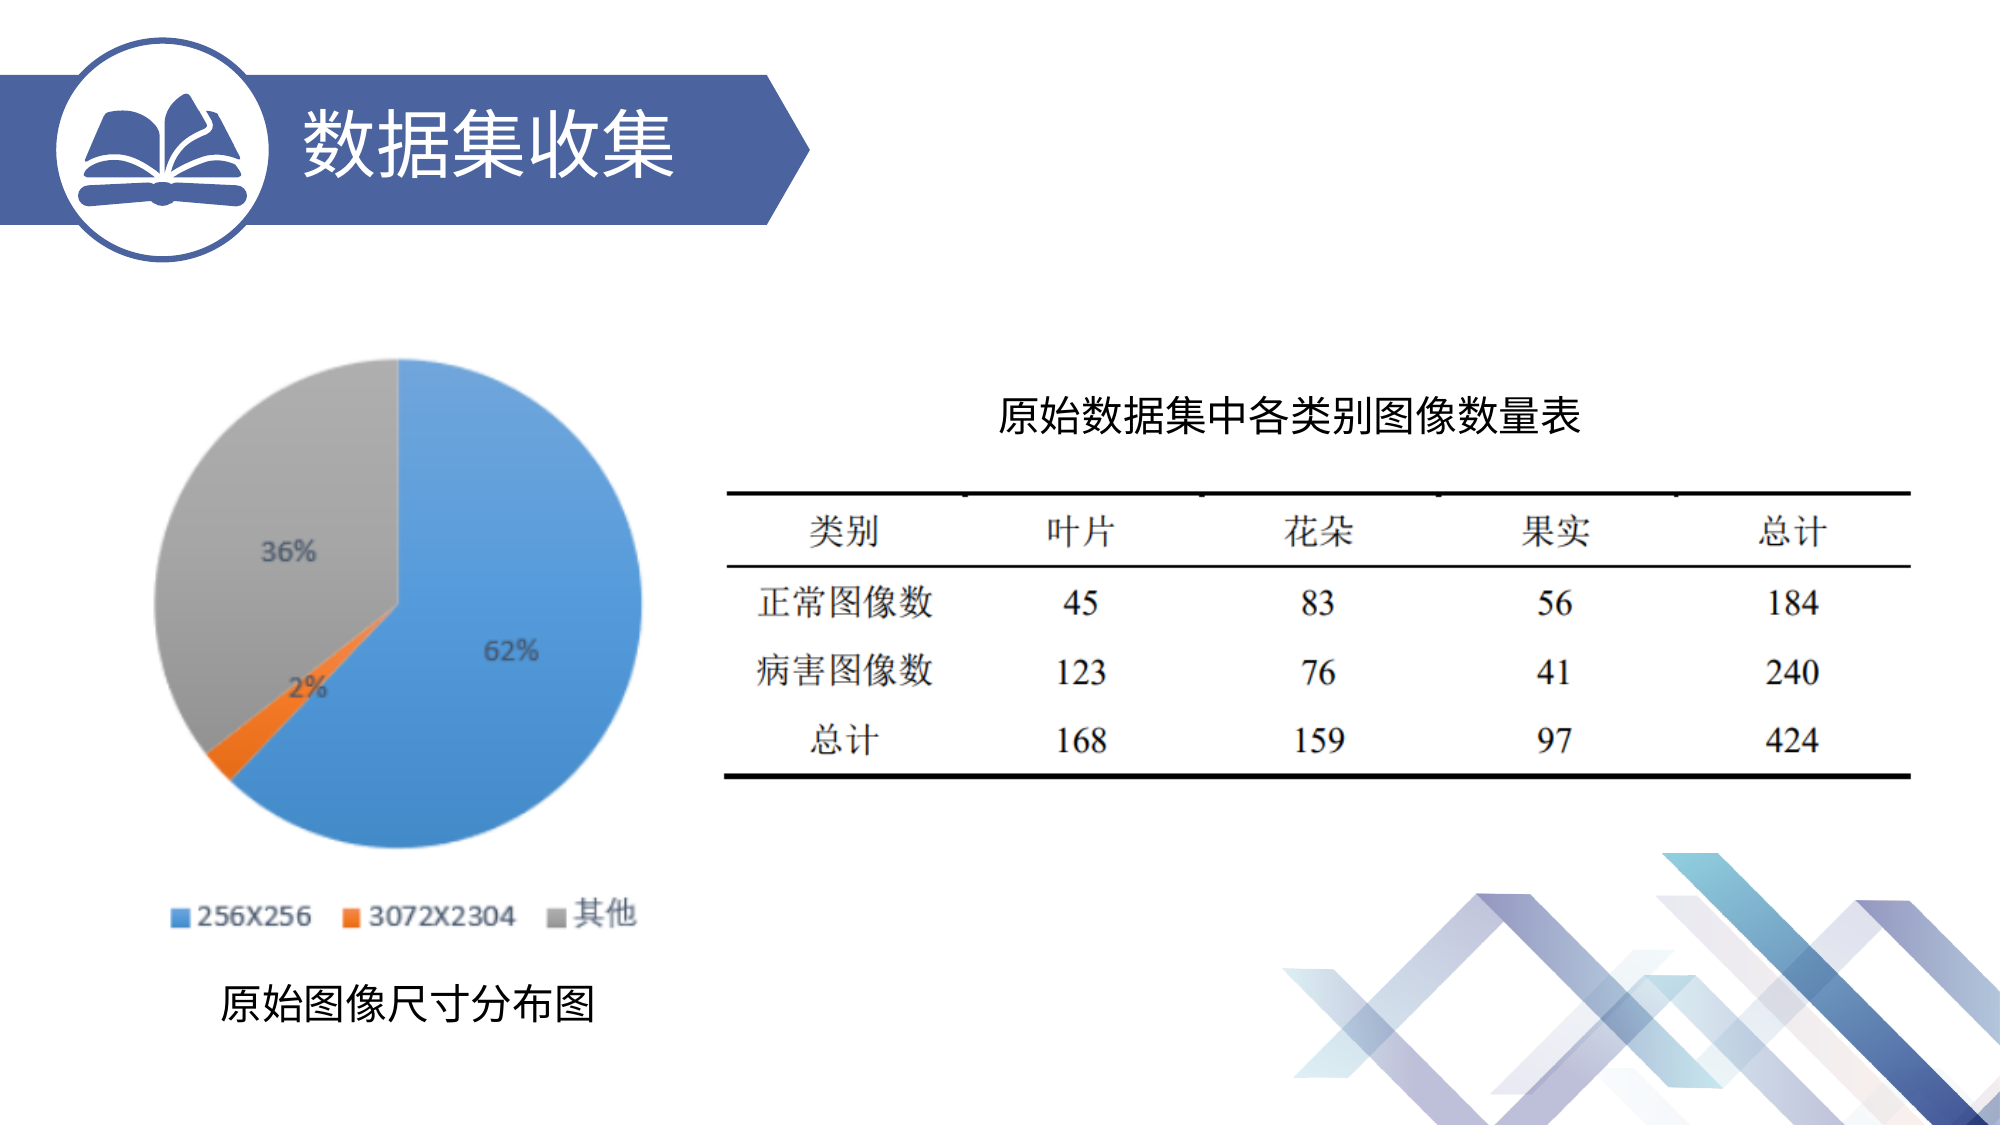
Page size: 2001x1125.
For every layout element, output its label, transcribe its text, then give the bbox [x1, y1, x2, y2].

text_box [77, 93, 247, 207]
text_box 原始数据集中各类别图像数量表 [983, 382, 1658, 448]
text_box [0, 73, 82, 226]
picture [703, 466, 1938, 803]
text_box [52, 39, 273, 261]
picture [98, 313, 694, 971]
text_box [243, 73, 812, 226]
text_box 数据集收集 [287, 90, 692, 196]
picture [1037, 853, 2000, 1125]
text_box 原始图像尺寸分布图 [205, 971, 622, 1036]
